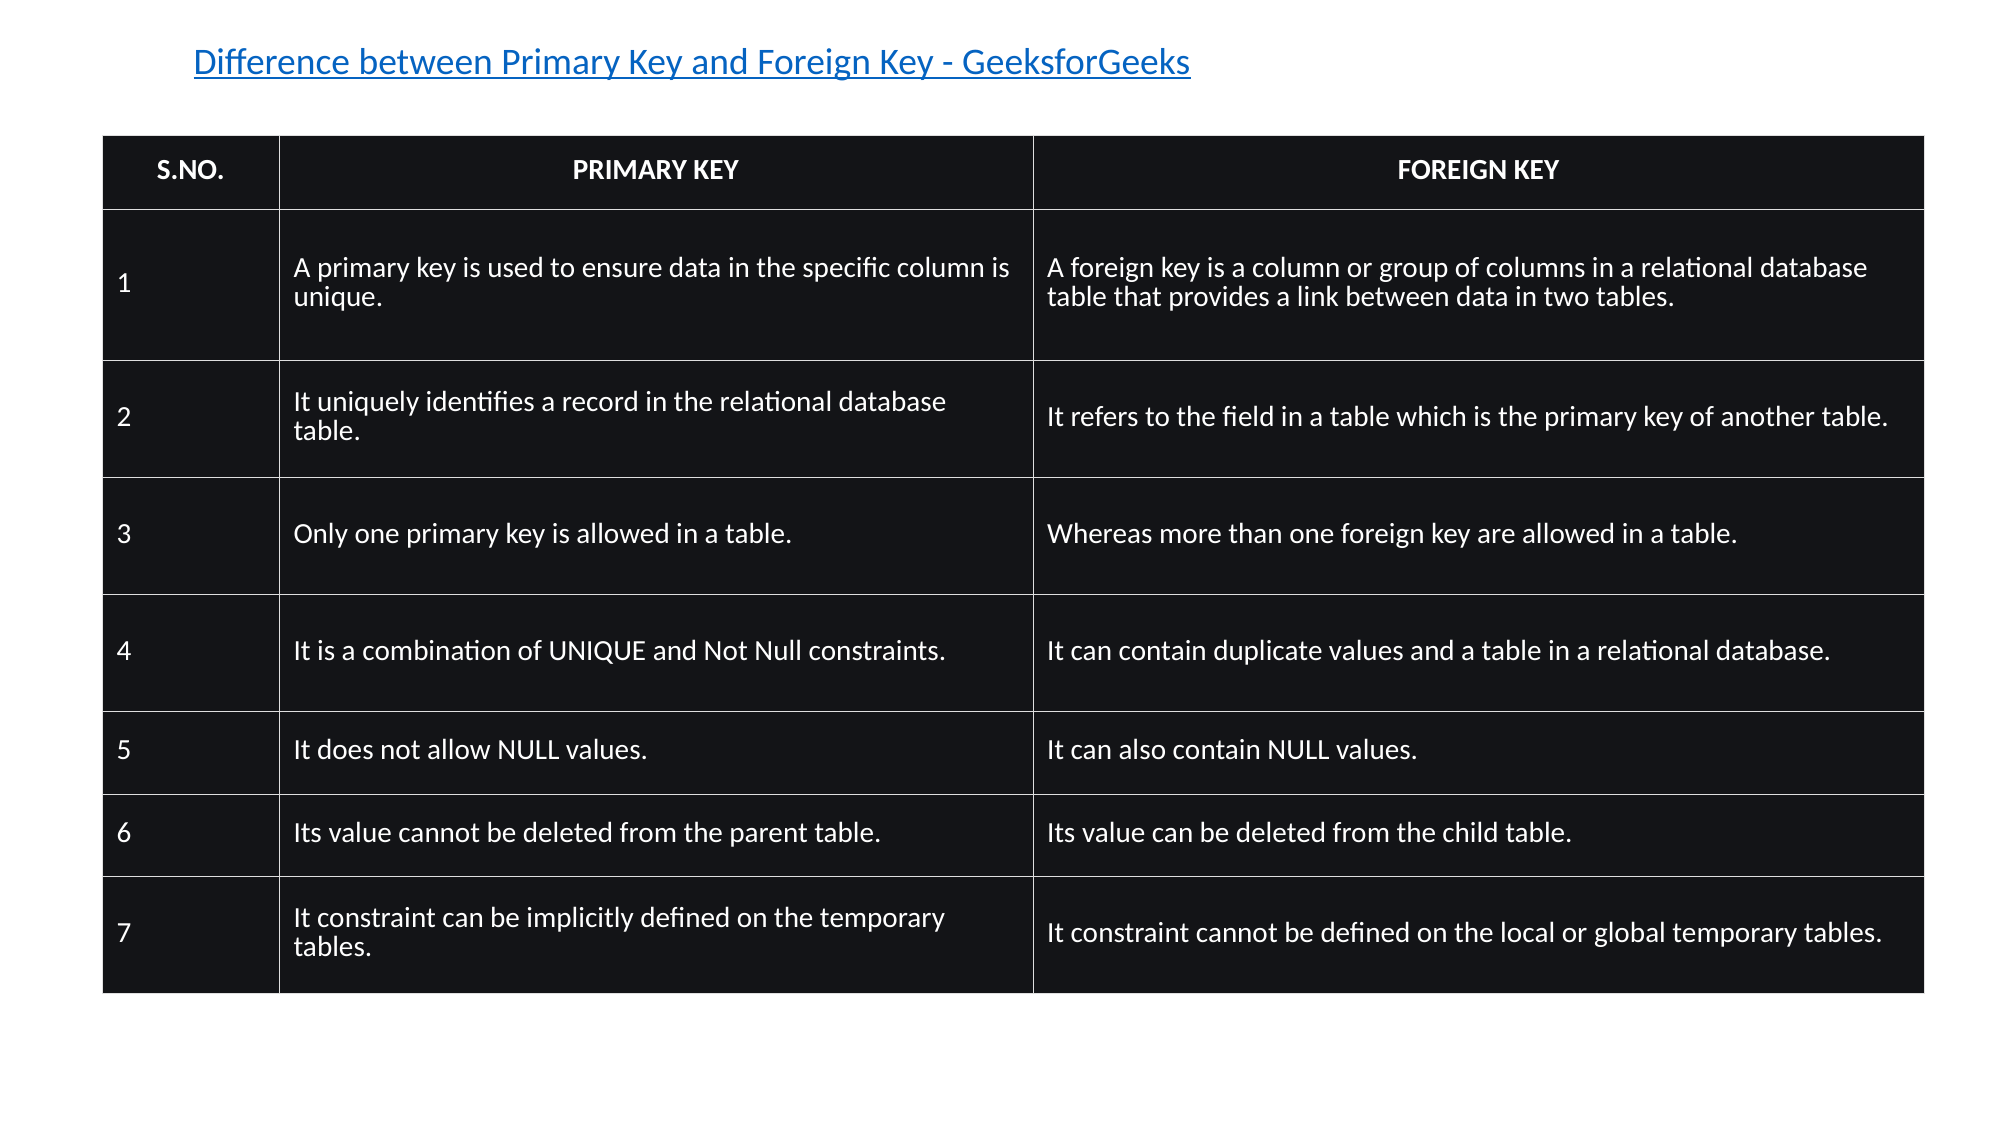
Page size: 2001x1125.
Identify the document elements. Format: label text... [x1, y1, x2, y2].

table_cell A primary key is used to ensure data in the specific column is unique. [280, 210, 1033, 360]
table_cell It is a combination of UNIQUE and Not Null constraints. [280, 595, 1033, 711]
table_header S.NO. [103, 136, 279, 209]
table_cell 4 [103, 595, 279, 711]
table_cell It can also contain NULL values. [1034, 712, 1924, 794]
table_cell 2 [103, 361, 279, 477]
table_cell Only one primary key is allowed in a table. [280, 478, 1033, 594]
table_cell It refers to the field in a table which is the primary key of another table. [1034, 361, 1924, 477]
table_cell It uniquely identifies a record in the relational database table. [280, 361, 1033, 477]
table_cell Whereas more than one foreign key are allowed in a table. [1034, 478, 1924, 594]
table_cell 3 [103, 478, 279, 594]
table_cell 1 [103, 210, 279, 360]
table_cell A foreign key is a column or group of columns in a relational database table that provides a link between data in two tables. [1034, 210, 1924, 360]
table_cell 7 [103, 877, 279, 993]
table_cell It constraint cannot be defined on the local or global temporary tables. [1034, 877, 1924, 993]
table_cell Its value cannot be deleted from the parent table. [280, 795, 1033, 876]
table_cell It constraint can be implicitly defined on the temporary tables. [280, 877, 1033, 993]
table_cell It does not allow NULL values. [280, 712, 1033, 794]
table_header FOREIGN KEY [1034, 136, 1924, 209]
text_box Difference between Primary Key and Foreign Key - GeeksforGeeks [178, 29, 1298, 90]
table_cell 6 [103, 795, 279, 876]
table_cell 5 [103, 712, 279, 794]
table_header PRIMARY KEY [280, 136, 1033, 209]
table_cell It can contain duplicate values and a table in a relational database. [1034, 595, 1924, 711]
table_cell Its value can be deleted from the child table. [1034, 795, 1924, 876]
